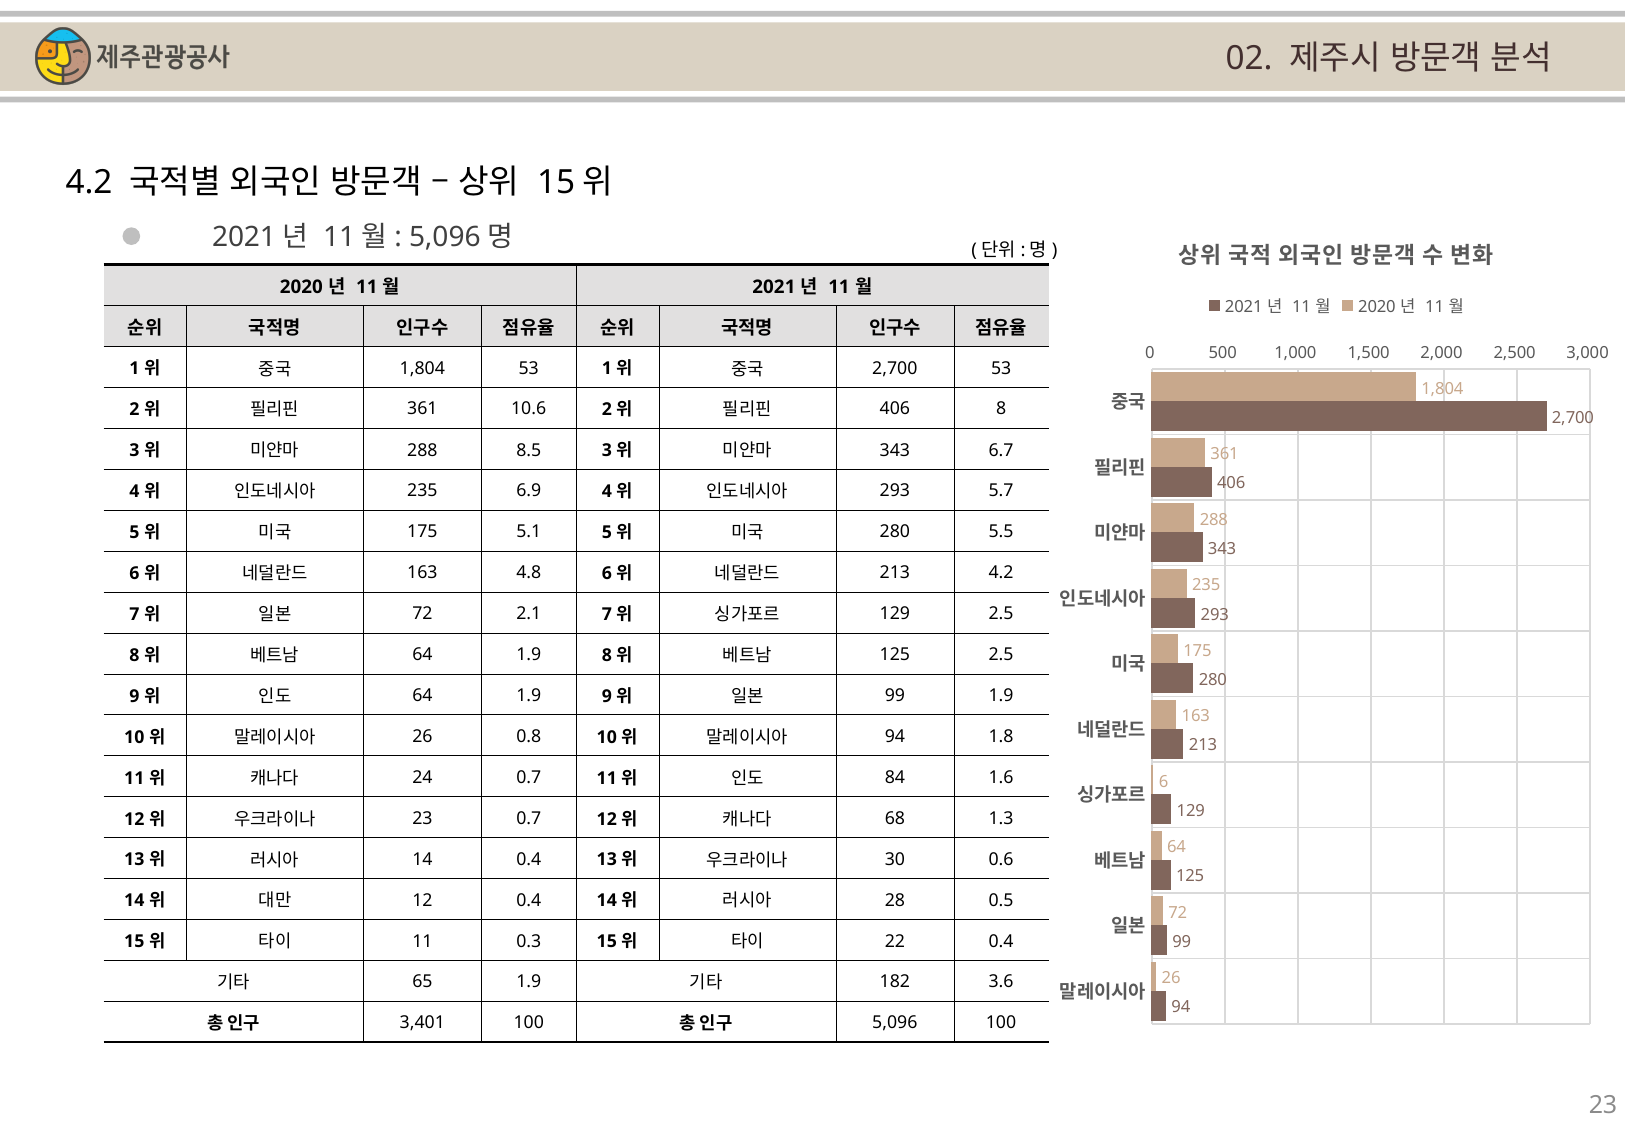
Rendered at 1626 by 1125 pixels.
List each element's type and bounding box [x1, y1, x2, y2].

table_cell [577, 715, 659, 755]
text_box [121, 226, 141, 246]
table_cell [660, 388, 836, 428]
table_cell [660, 756, 836, 796]
table_cell [104, 306, 186, 346]
table_cell [660, 429, 836, 469]
table_cell [577, 920, 659, 960]
table_cell [364, 470, 481, 510]
table_cell [187, 797, 363, 837]
table_cell [577, 675, 659, 714]
table_cell [364, 306, 481, 346]
table_cell [187, 920, 363, 960]
table_cell [482, 675, 576, 714]
table_cell [364, 347, 481, 387]
text_box [197, 210, 529, 260]
table_cell [364, 429, 481, 469]
table_cell [955, 593, 1048, 633]
chart [1048, 205, 1625, 1041]
table_cell [660, 306, 836, 346]
table_cell [955, 429, 1048, 469]
table_cell [577, 593, 659, 633]
table_cell [955, 797, 1048, 837]
table_cell [660, 470, 836, 510]
table_cell [837, 552, 954, 592]
table_cell [187, 634, 363, 674]
table_cell [660, 634, 836, 674]
table_cell [482, 347, 576, 387]
table_cell [837, 470, 954, 510]
table_header [577, 266, 1048, 305]
table_cell [837, 961, 954, 1001]
table_cell [955, 838, 1048, 878]
table_cell [364, 675, 481, 714]
table_cell [364, 920, 481, 960]
table_cell [955, 879, 1048, 919]
table_cell [482, 470, 576, 510]
table_cell [660, 593, 836, 633]
table_cell [955, 715, 1048, 755]
table_cell [577, 879, 659, 919]
table_cell [187, 879, 363, 919]
table_cell [364, 552, 481, 592]
table_cell [364, 715, 481, 755]
table_cell [482, 756, 576, 796]
table_cell [482, 797, 576, 837]
table_cell [577, 429, 659, 469]
table_header [104, 266, 576, 305]
text_box [956, 229, 1048, 263]
table_cell [577, 511, 659, 551]
table_cell [837, 879, 954, 919]
table_cell [187, 756, 363, 796]
table_cell [837, 429, 954, 469]
table_cell [187, 511, 363, 551]
table_cell [104, 675, 186, 714]
table_cell [837, 1002, 954, 1041]
table_cell [104, 879, 186, 919]
table_cell [104, 961, 363, 1001]
table_cell [482, 838, 576, 878]
table_cell [660, 347, 836, 387]
table_cell [482, 429, 576, 469]
table_cell [577, 634, 659, 674]
table_cell [837, 634, 954, 674]
table_cell [482, 388, 576, 428]
table_cell [187, 347, 363, 387]
table_cell [660, 511, 836, 551]
table_cell [482, 879, 576, 919]
table_cell [837, 306, 954, 346]
slide_number [1251, 1063, 1618, 1123]
text_box [1042, 28, 1595, 84]
table_cell [955, 634, 1048, 674]
table_cell [837, 838, 954, 878]
table_cell [482, 715, 576, 755]
table_cell [955, 470, 1048, 510]
table_cell [104, 920, 186, 960]
table_cell [837, 797, 954, 837]
table_cell [837, 511, 954, 551]
table_cell [104, 552, 186, 592]
table_cell [482, 920, 576, 960]
table_cell [577, 838, 659, 878]
table_cell [482, 511, 576, 551]
table_cell [364, 593, 481, 633]
table_cell [955, 552, 1048, 592]
table_cell [660, 920, 836, 960]
table_cell [104, 511, 186, 551]
table_cell [104, 388, 186, 428]
table_cell [364, 1002, 481, 1041]
table_cell [955, 1002, 1048, 1041]
table_cell [104, 756, 186, 796]
table_cell [364, 511, 481, 551]
table_cell [660, 675, 836, 714]
table_cell [577, 1002, 836, 1041]
table_cell [104, 634, 186, 674]
table_cell [577, 306, 659, 346]
table_cell [364, 961, 481, 1001]
table_cell [955, 756, 1048, 796]
table_cell [660, 715, 836, 755]
table_cell [660, 838, 836, 878]
table_cell [837, 347, 954, 387]
table_cell [364, 879, 481, 919]
table_cell [104, 593, 186, 633]
table_cell [187, 388, 363, 428]
table_cell [577, 756, 659, 796]
table_cell [364, 838, 481, 878]
table_cell [577, 797, 659, 837]
table_cell [837, 756, 954, 796]
table_cell [955, 920, 1048, 960]
table_cell [187, 675, 363, 714]
table_cell [104, 429, 186, 469]
table_cell [955, 388, 1048, 428]
text_box [50, 152, 1144, 208]
table_cell [577, 347, 659, 387]
table_cell [837, 388, 954, 428]
table_cell [187, 470, 363, 510]
table_cell [577, 961, 836, 1001]
picture [31, 26, 232, 87]
table_cell [577, 470, 659, 510]
table_cell [955, 347, 1048, 387]
table_cell [577, 388, 659, 428]
table_cell [104, 1002, 363, 1041]
table_cell [955, 306, 1048, 346]
table_cell [187, 715, 363, 755]
table_cell [364, 388, 481, 428]
table_cell [955, 511, 1048, 551]
table_cell [577, 552, 659, 592]
table_cell [104, 470, 186, 510]
table_cell [104, 715, 186, 755]
table_cell [837, 920, 954, 960]
table_cell [660, 797, 836, 837]
table_cell [837, 715, 954, 755]
table_cell [364, 634, 481, 674]
table_cell [187, 306, 363, 346]
table_cell [482, 634, 576, 674]
table_cell [187, 552, 363, 592]
table_cell [482, 961, 576, 1001]
table_cell [187, 429, 363, 469]
table_cell [837, 593, 954, 633]
table_cell [837, 675, 954, 714]
table_cell [482, 306, 576, 346]
table_cell [955, 961, 1048, 1001]
table_cell [104, 797, 186, 837]
table_cell [187, 838, 363, 878]
table_cell [482, 552, 576, 592]
table_cell [660, 552, 836, 592]
table_cell [364, 756, 481, 796]
table_cell [660, 879, 836, 919]
table_cell [482, 1002, 576, 1041]
table_cell [187, 593, 363, 633]
table_cell [364, 797, 481, 837]
table_cell [955, 675, 1048, 714]
table_cell [482, 593, 576, 633]
table_cell [104, 347, 186, 387]
table_cell [104, 838, 186, 878]
